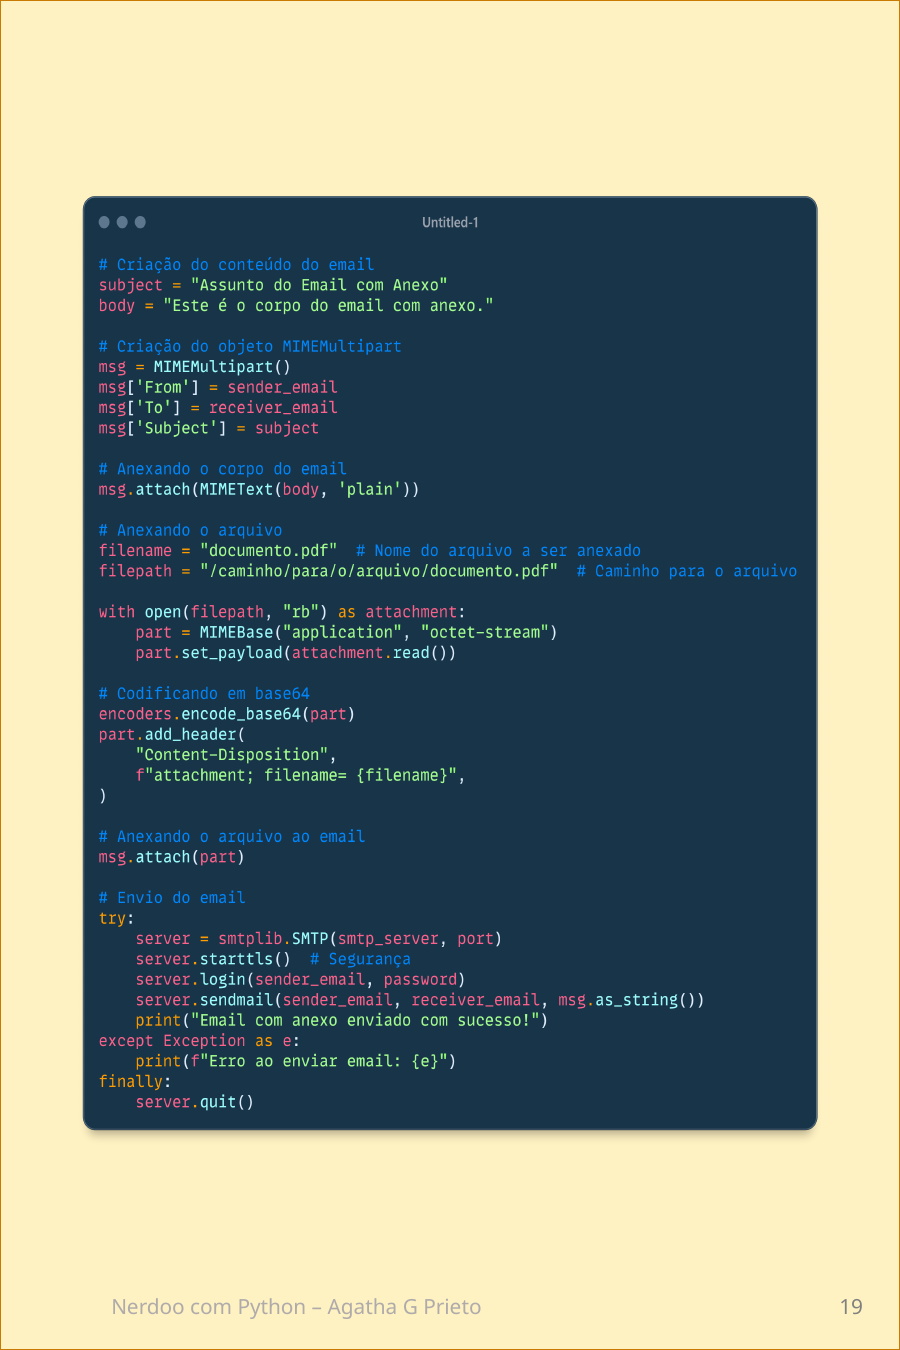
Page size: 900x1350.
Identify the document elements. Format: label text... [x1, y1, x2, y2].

text_box 19 [803, 1286, 899, 1327]
picture [66, 178, 834, 1148]
text_box Nerdoo com Python – Agatha G Prieto [96, 1286, 569, 1327]
text_box [0, 0, 900, 1350]
